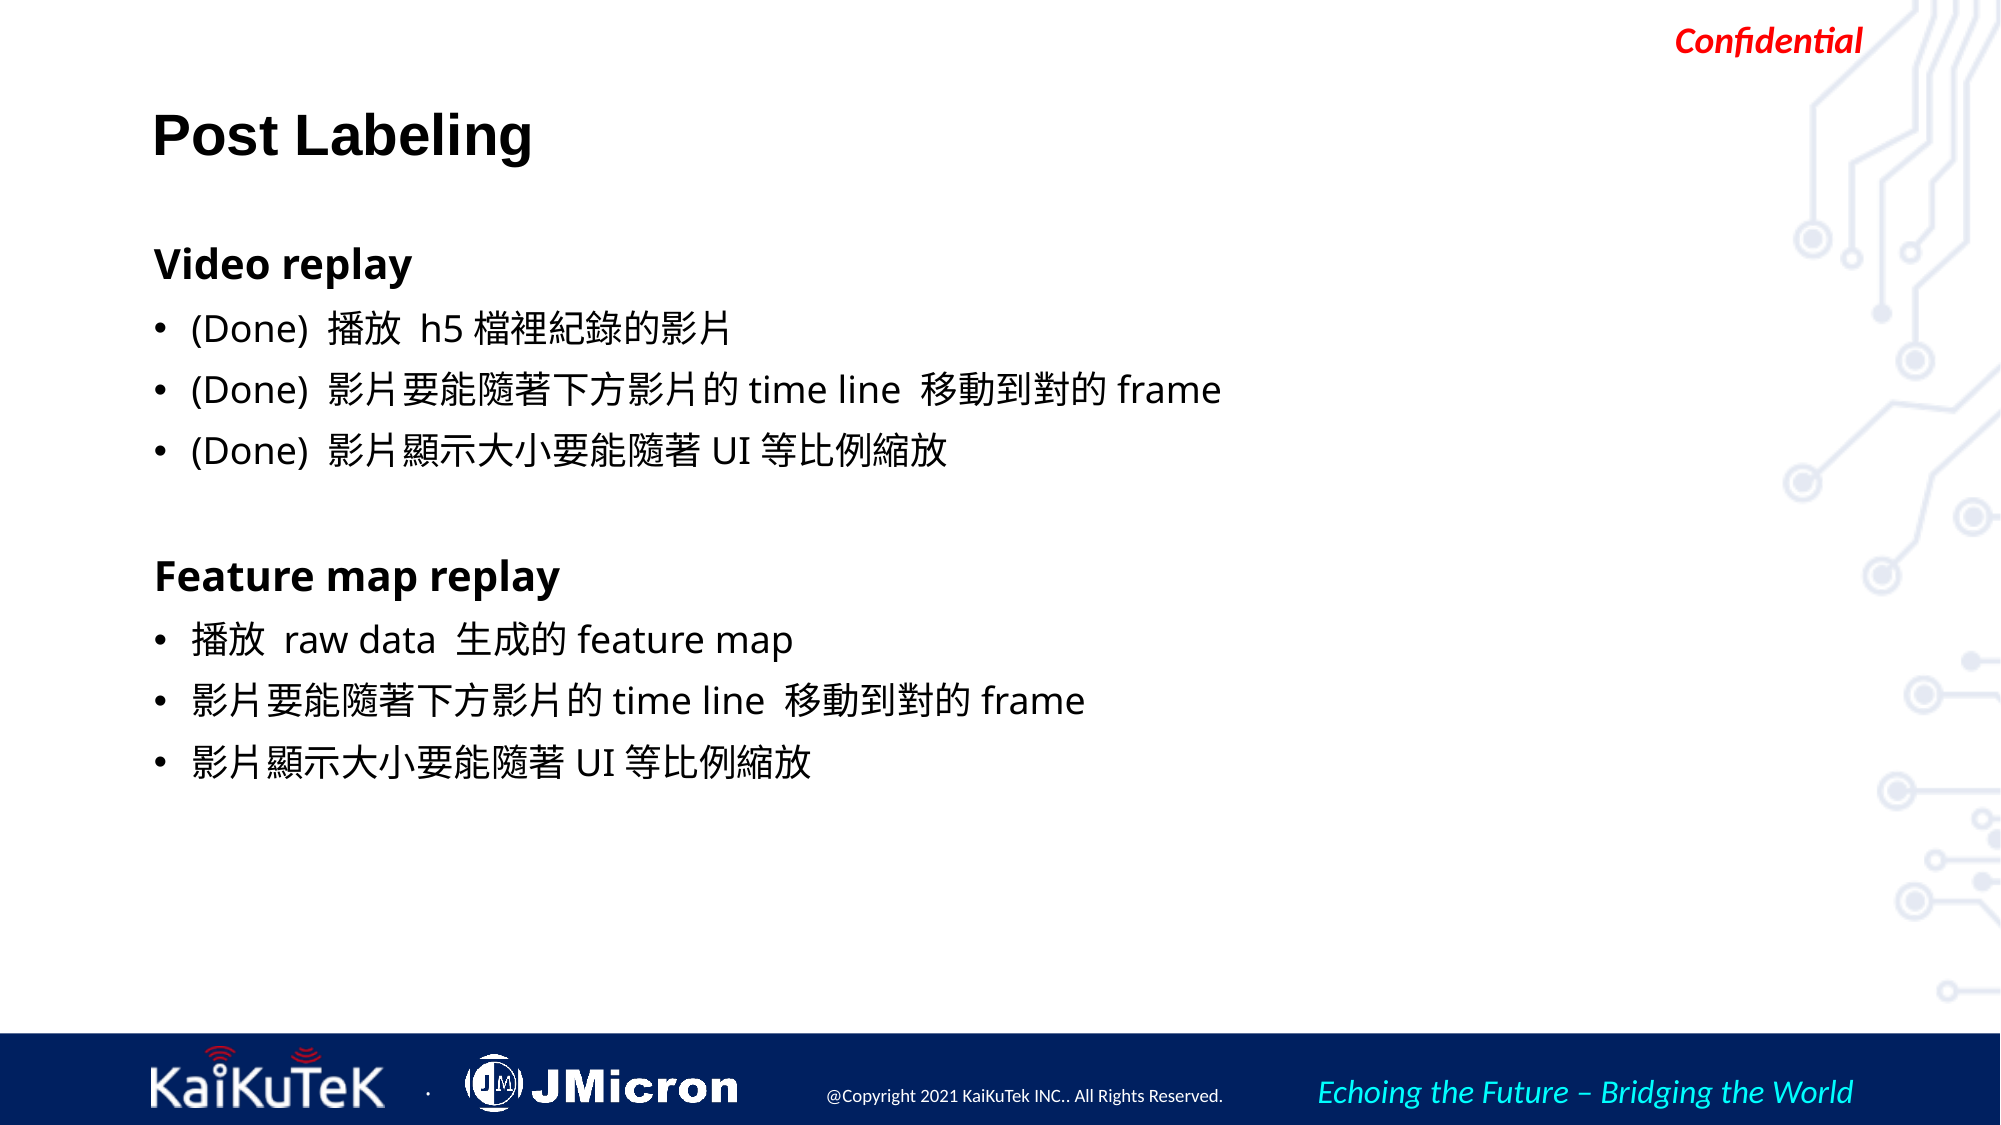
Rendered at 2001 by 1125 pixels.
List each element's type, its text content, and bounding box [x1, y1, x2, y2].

text_box Video replay (Done) 播放 h5檔裡紀錄的影片 (Done) 影片要能隨著下方影片的time line 移動到對的frame (Done) 影片顯示大小要能隨著UI等比例縮放 Feature map replay 播放 raw data 生成的feature map 影片要能隨著下方影片的time line 移動到對的frame 影片顯示大小要能隨著UI等比例縮放 [138, 236, 1864, 1019]
title Post Labeling [137, 59, 1863, 215]
list [137, 230, 1863, 1013]
picture [465, 1054, 737, 1112]
picture [151, 1046, 385, 1108]
